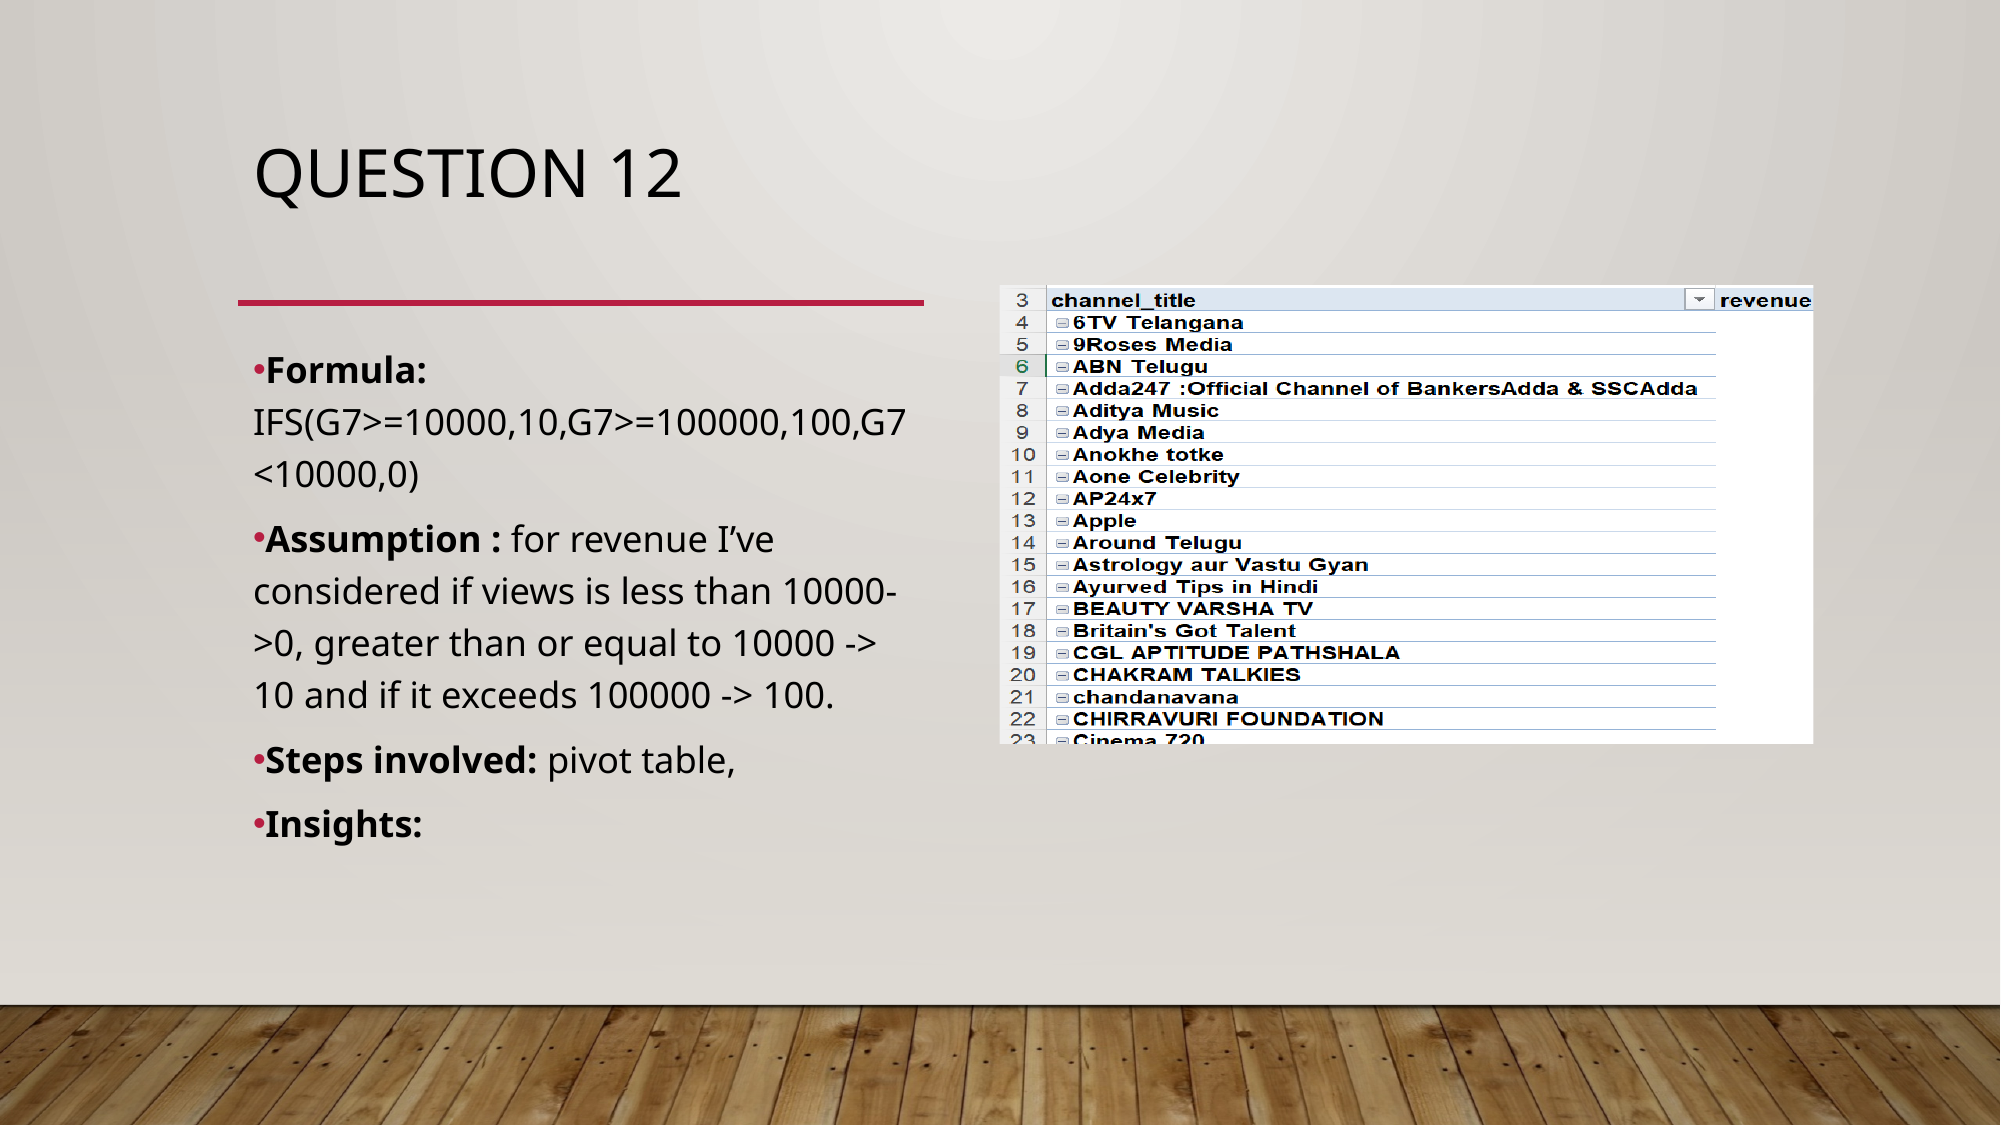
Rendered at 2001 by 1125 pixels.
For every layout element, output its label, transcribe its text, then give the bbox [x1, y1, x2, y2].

text_box [0, 0, 2000, 330]
picture [0, 1006, 2000, 1125]
title QUESTION 12 [238, 131, 924, 302]
text_box Formula: IFS(G7>=10000,10,G7>=100000,100,G7<10000,0) Assumption : for revenue I’ve considered if views is less than 10000->0, greater than or equal to 10000 -> 10 and if it exceeds 100000 -> 100. Steps involved: pivot table, Insights: [238, 330, 923, 897]
text_box [0, 330, 2000, 1004]
picture [999, 285, 1814, 744]
